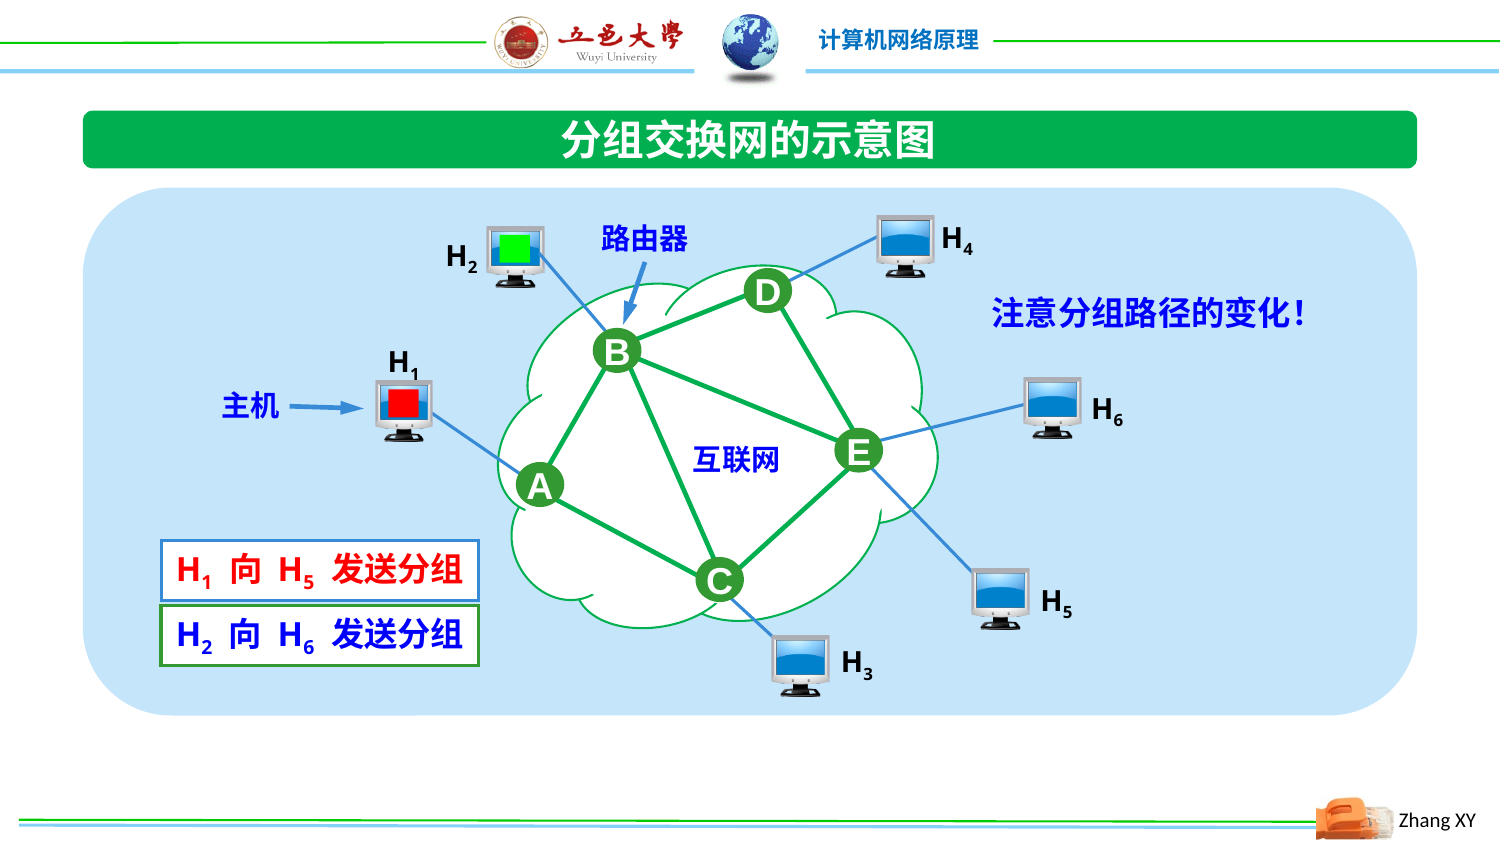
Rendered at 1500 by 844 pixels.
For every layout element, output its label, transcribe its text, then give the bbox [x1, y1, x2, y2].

text_box H1 向 H5 发送分组 [161, 540, 479, 601]
text_box [952, 110, 1418, 169]
text_box H2 [430, 229, 476, 284]
text_box H5 [1038, 574, 1088, 629]
picture [494, 15, 697, 69]
picture [481, 222, 549, 290]
text_box 主机 [206, 379, 296, 430]
text_box [80, 185, 1420, 718]
picture [767, 632, 835, 700]
picture [370, 377, 438, 445]
text_box H1 [372, 336, 435, 376]
text_box 分组交换网的示意图 [545, 106, 952, 172]
text_box H4 [940, 212, 988, 267]
text_box [82, 110, 545, 169]
text_box H6 [1091, 382, 1139, 438]
picture [1019, 374, 1087, 442]
text_box H2 向 H6 发送分组 [161, 605, 479, 666]
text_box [502, 267, 938, 628]
picture [966, 564, 1034, 632]
picture [1316, 796, 1394, 840]
text_box H3 [840, 637, 888, 691]
picture [872, 212, 939, 280]
text_box 路由器 [586, 212, 704, 263]
text_box [296, 401, 364, 415]
text_box 注意分组路径的变化！ [977, 284, 1340, 340]
picture [720, 12, 780, 88]
